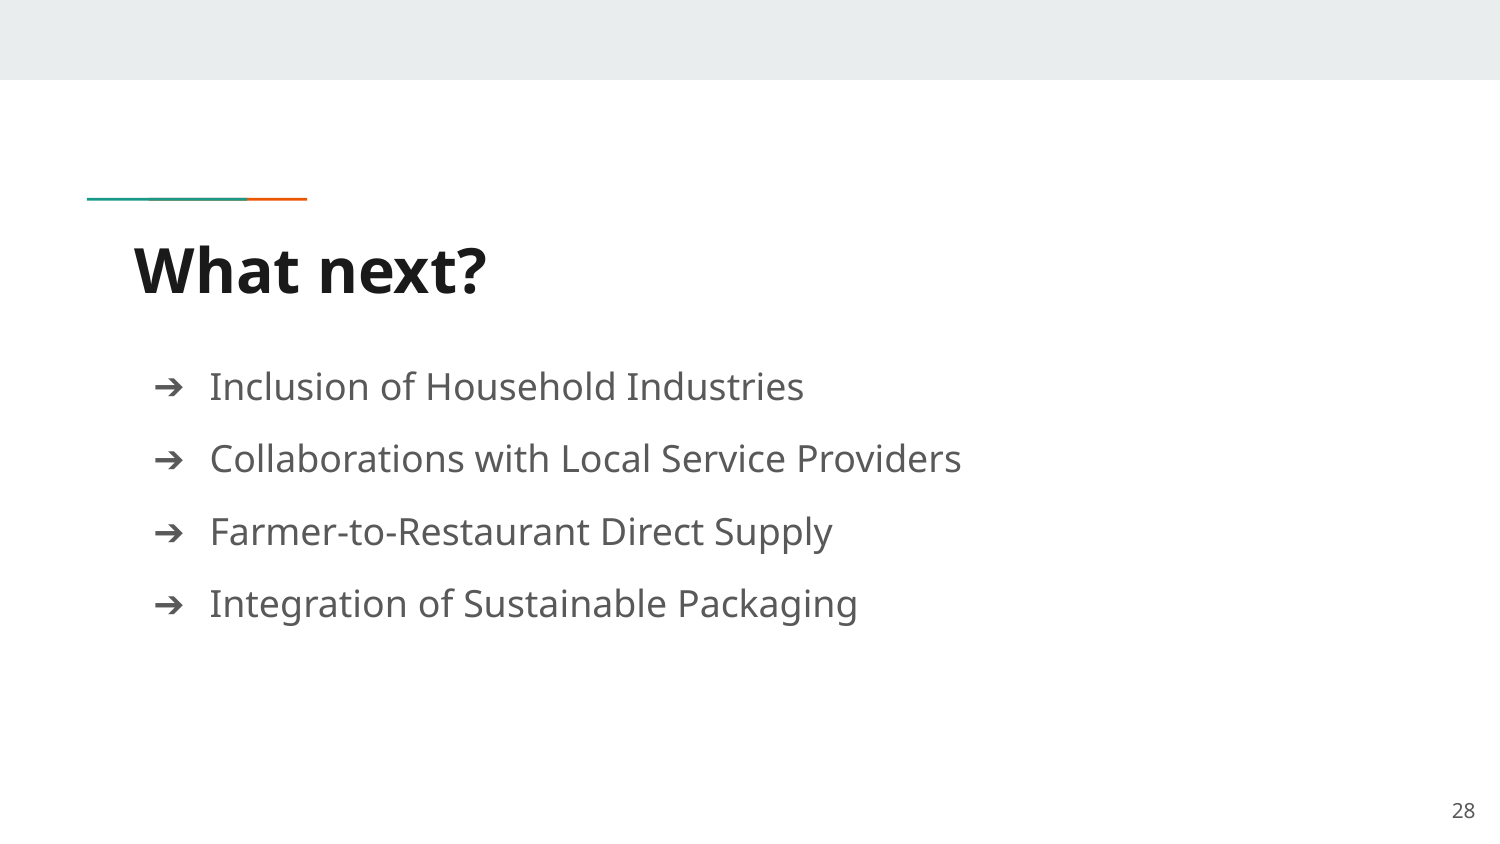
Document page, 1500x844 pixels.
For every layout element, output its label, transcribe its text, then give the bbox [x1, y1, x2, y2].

slide_number 28 [1400, 779, 1491, 844]
title What next? [119, 216, 1381, 305]
list Inclusion of Household Industries Collaborations with Local Service Providers Farmer-to-Restaurant Direct Supply Integration of Sustainable Packaging [119, 341, 1381, 800]
